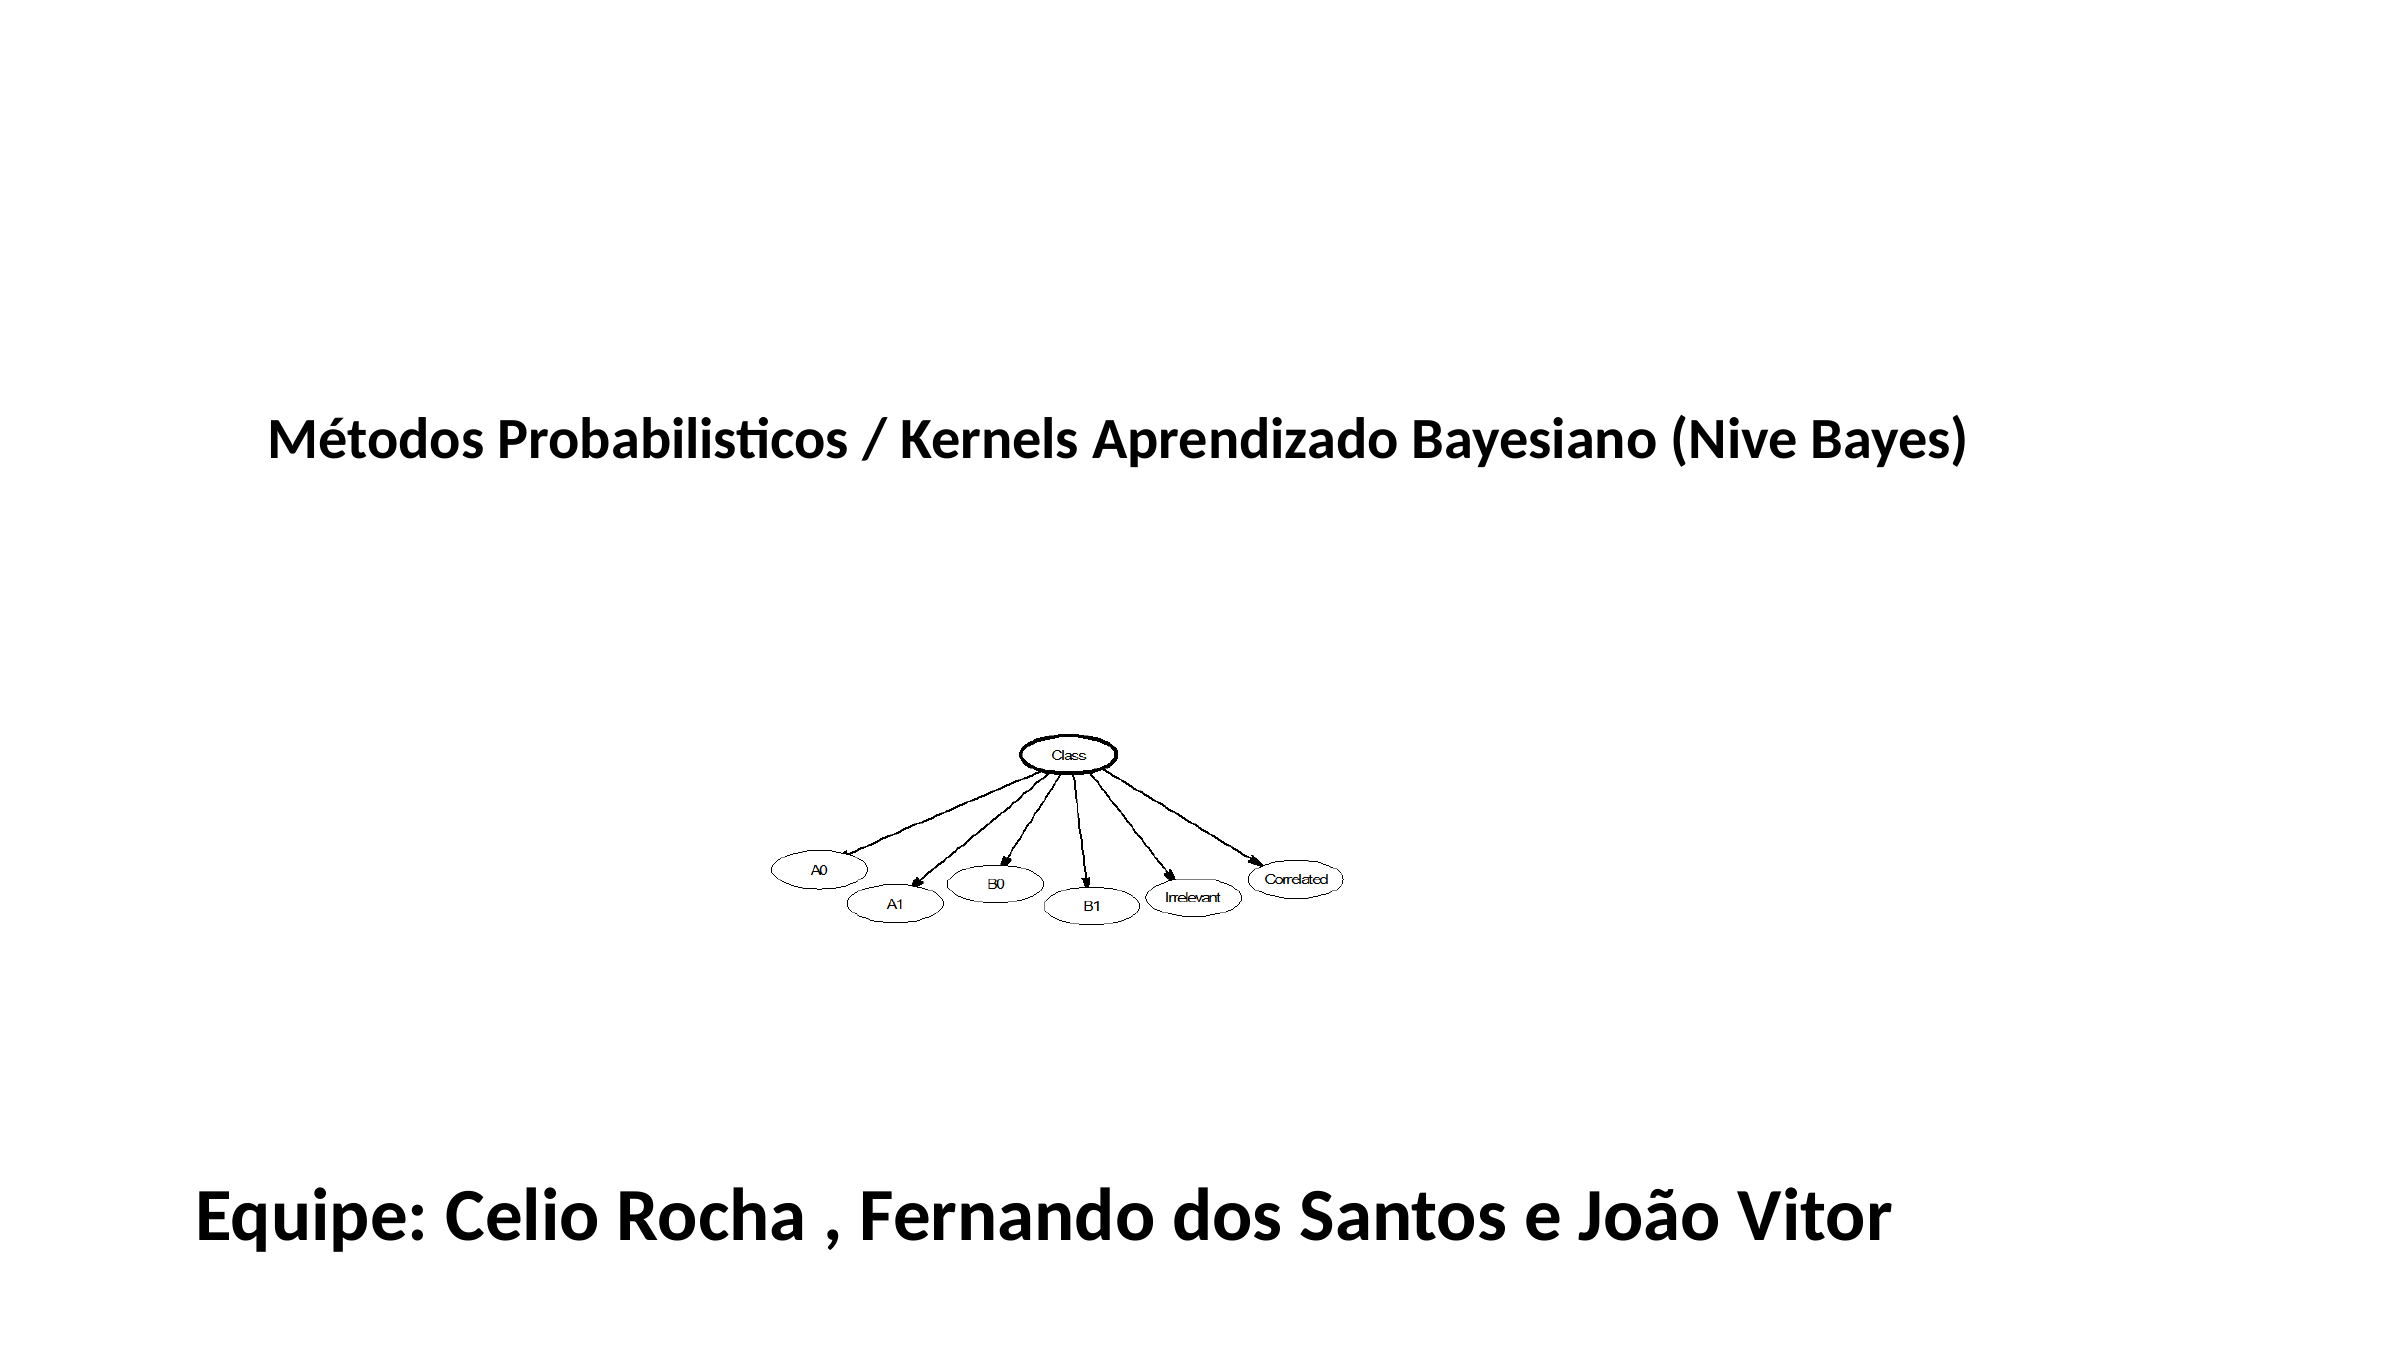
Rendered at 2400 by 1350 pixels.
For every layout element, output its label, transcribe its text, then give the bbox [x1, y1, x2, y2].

picture [770, 603, 1363, 1078]
text_box Métodos Probabilisticos / Kernels Aprendizado Bayesiano (Nive Bayes) [252, 404, 1985, 478]
text_box Equipe: Celio Rocha , Fernando dos Santos e João Vitor [175, 1190, 1914, 1263]
